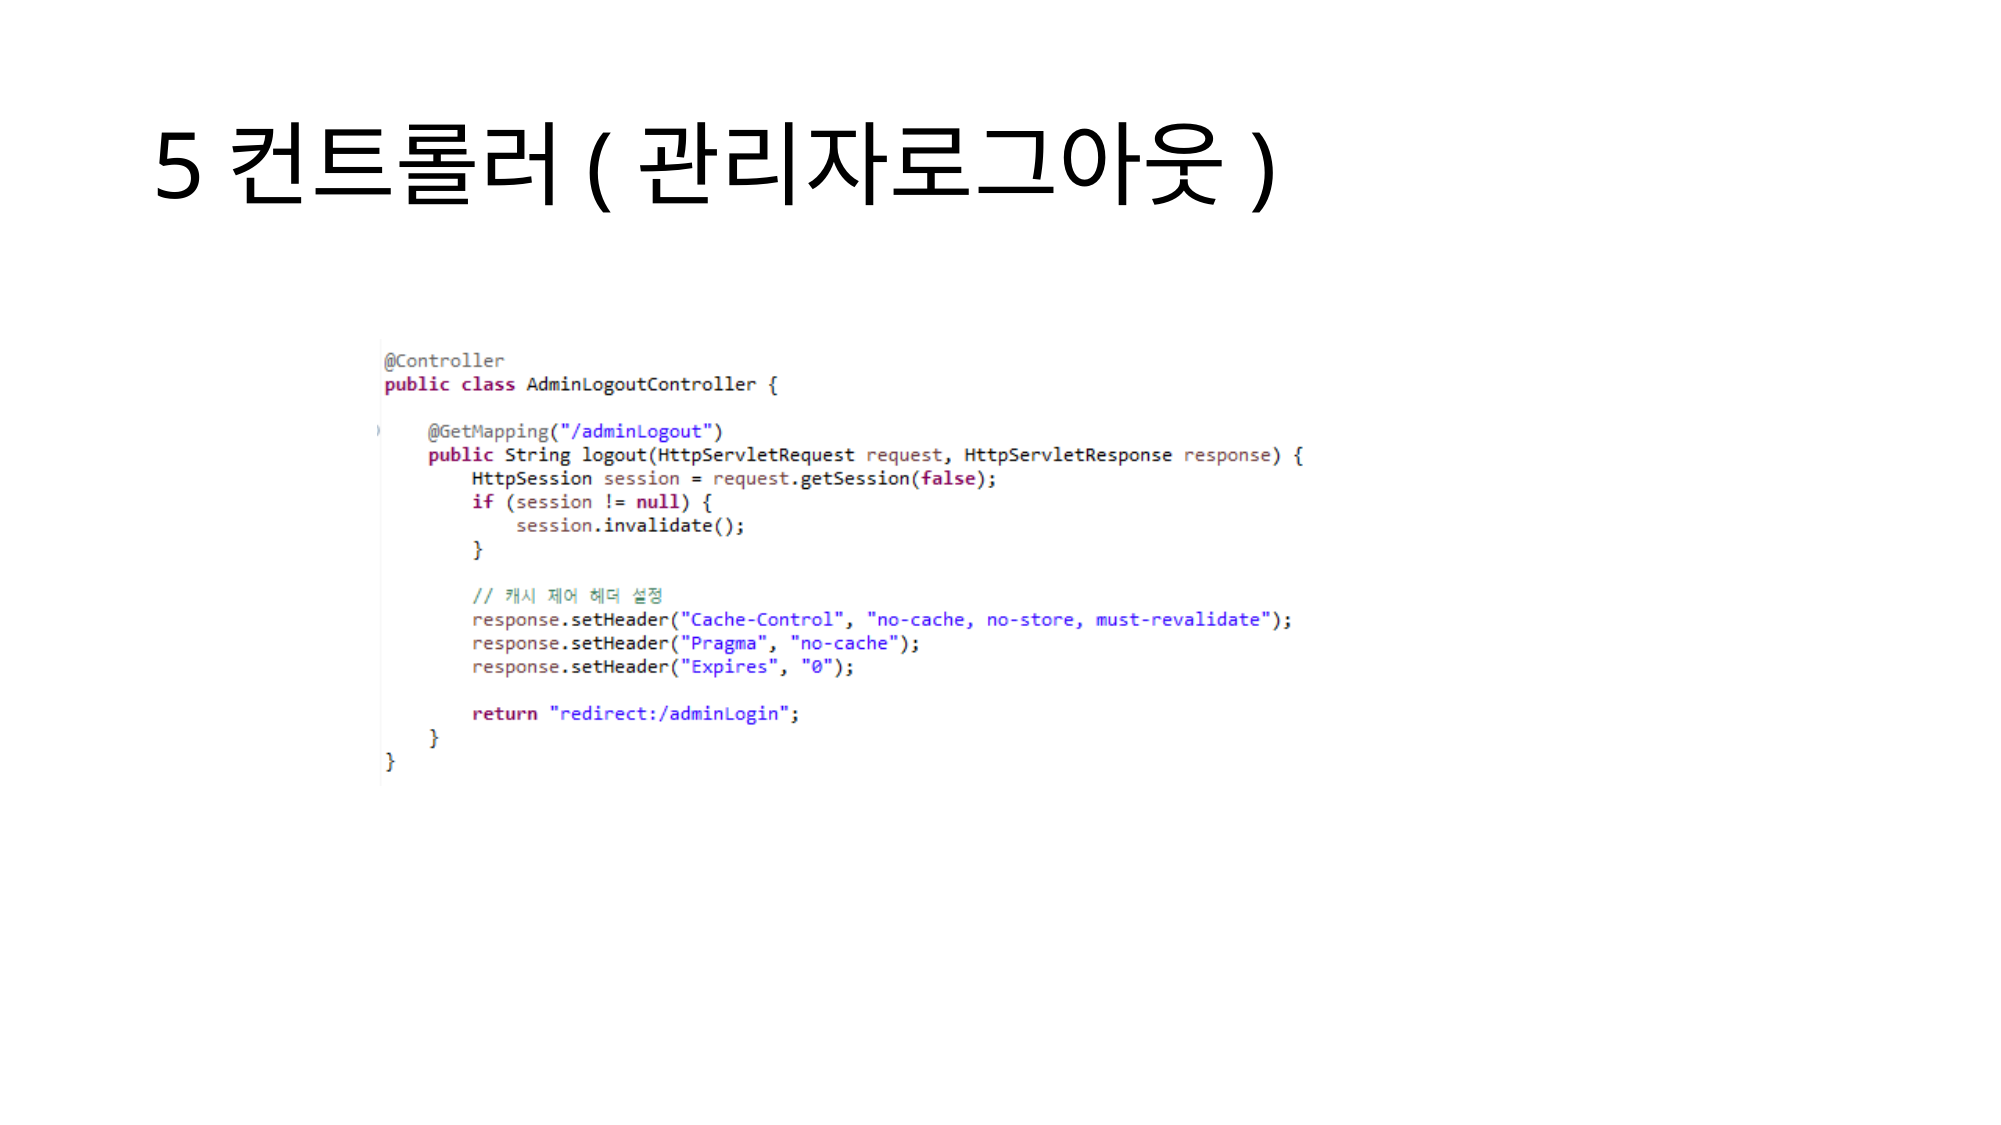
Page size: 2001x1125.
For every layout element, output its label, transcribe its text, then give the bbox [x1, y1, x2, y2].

picture [377, 339, 1320, 786]
title 5컨트롤러(관리자로그아웃) [137, 59, 1863, 278]
